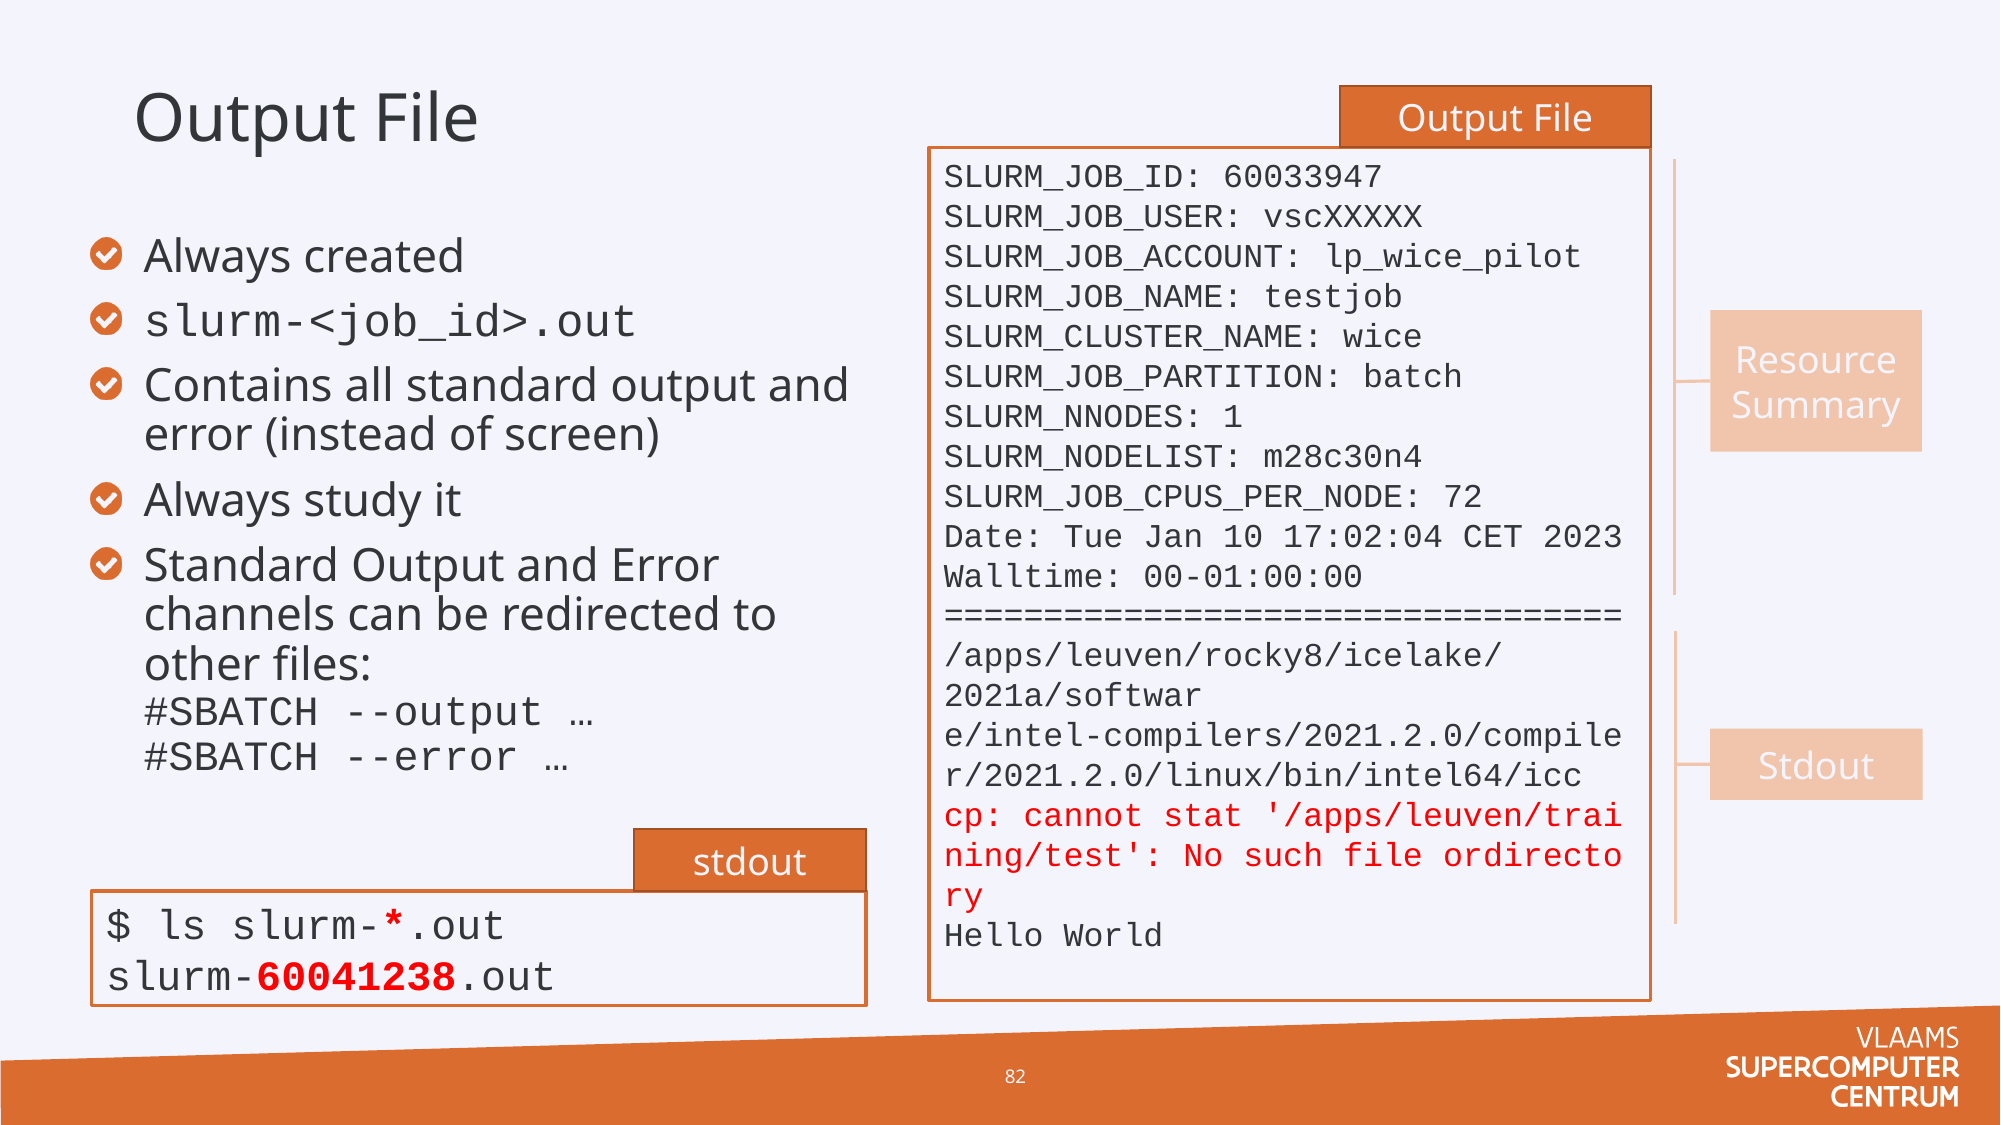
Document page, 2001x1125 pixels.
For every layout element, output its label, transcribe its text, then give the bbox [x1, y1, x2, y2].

picture [90, 237, 122, 270]
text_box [91, 829, 867, 1008]
picture [90, 482, 122, 515]
picture [90, 367, 122, 400]
text_box Output File [118, 54, 1941, 185]
picture [90, 547, 122, 580]
picture [1725, 1021, 1960, 1117]
list Always created slurm-<job_id>.out Contains all standard output and error (instead of screen) Always study it Standard Output and Error channels can be redirected to other files: #SBATCH --output … #SBATCH --error … [90, 198, 866, 800]
slide_number 82 [958, 1047, 1042, 1108]
picture [90, 302, 122, 335]
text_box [929, 85, 1923, 1011]
